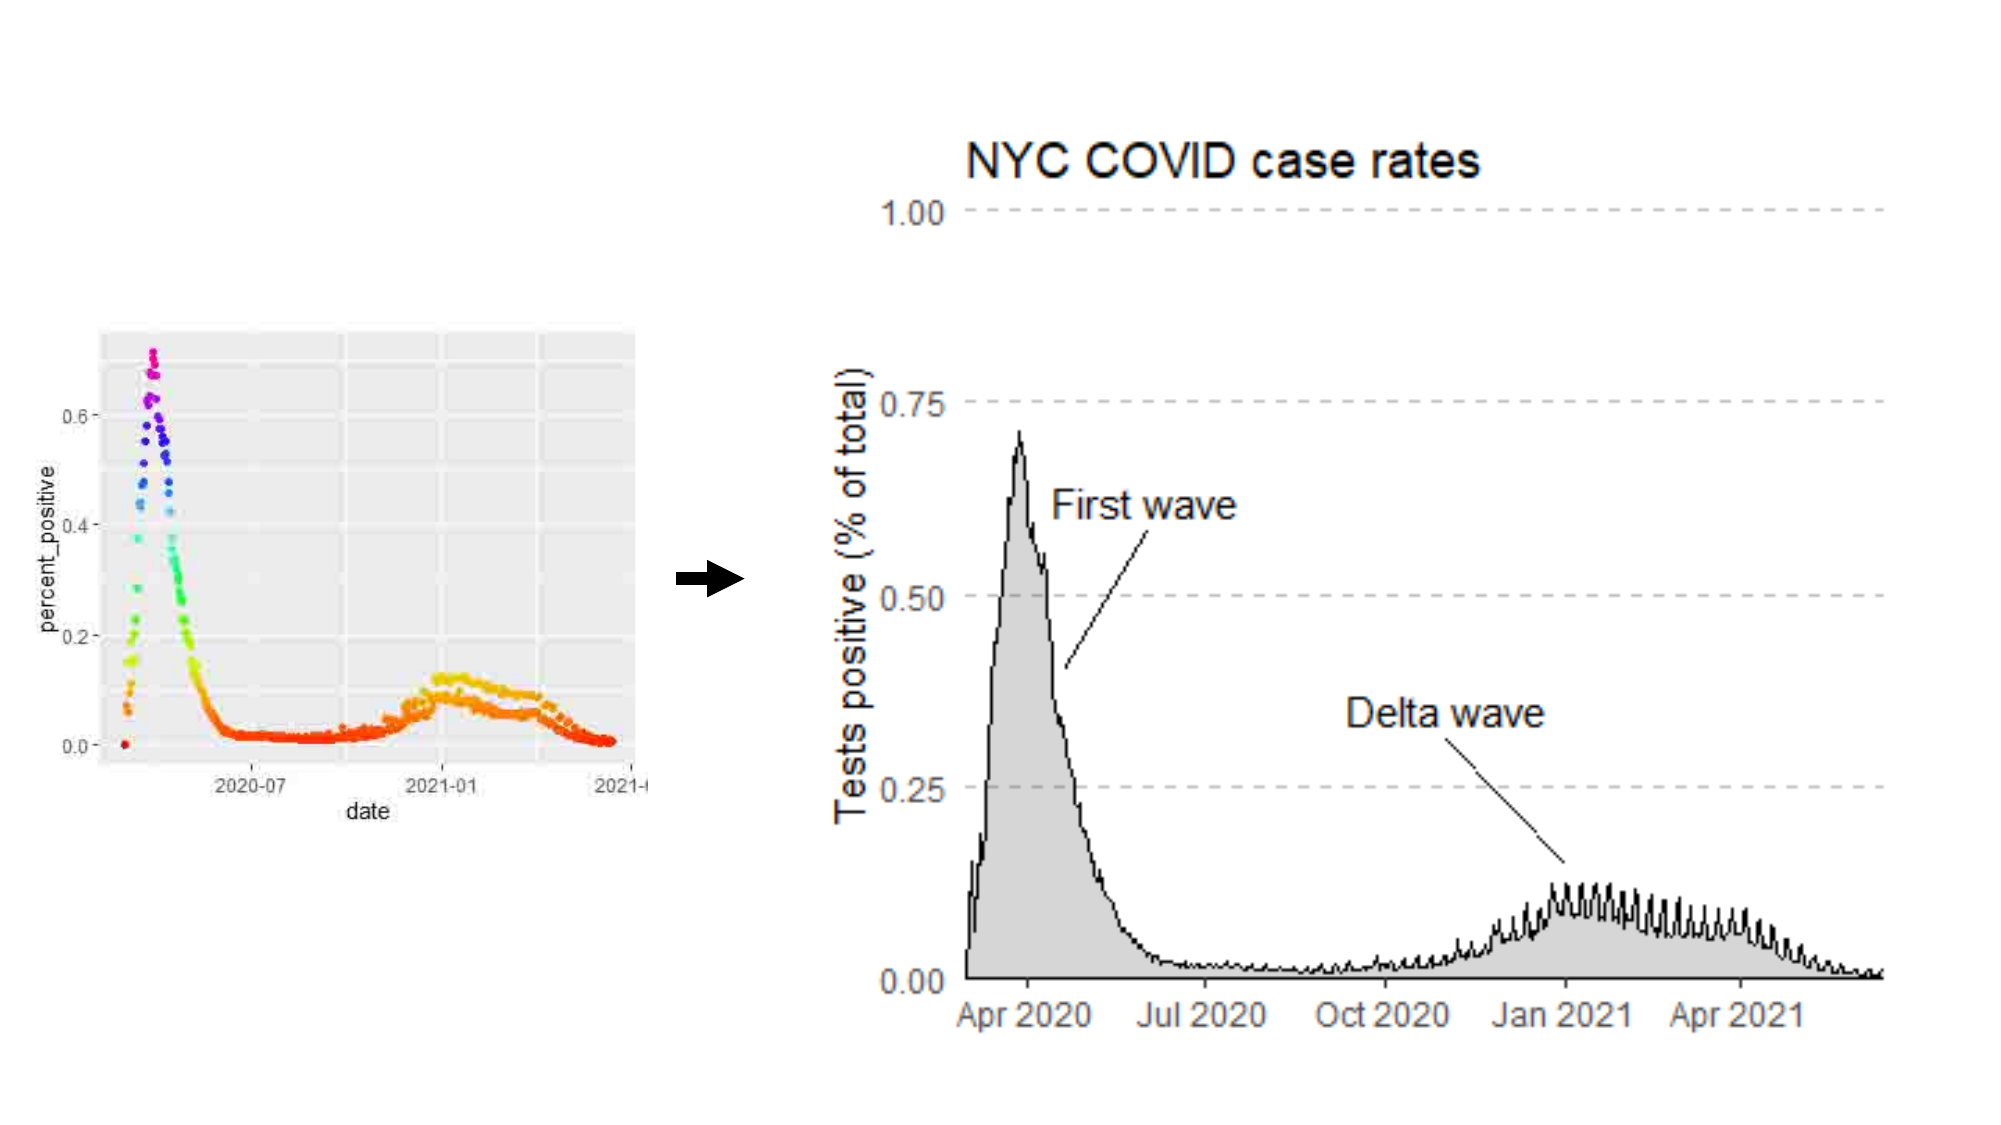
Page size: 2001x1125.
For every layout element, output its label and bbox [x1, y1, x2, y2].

picture [23, 322, 648, 835]
picture [830, 140, 1940, 1050]
